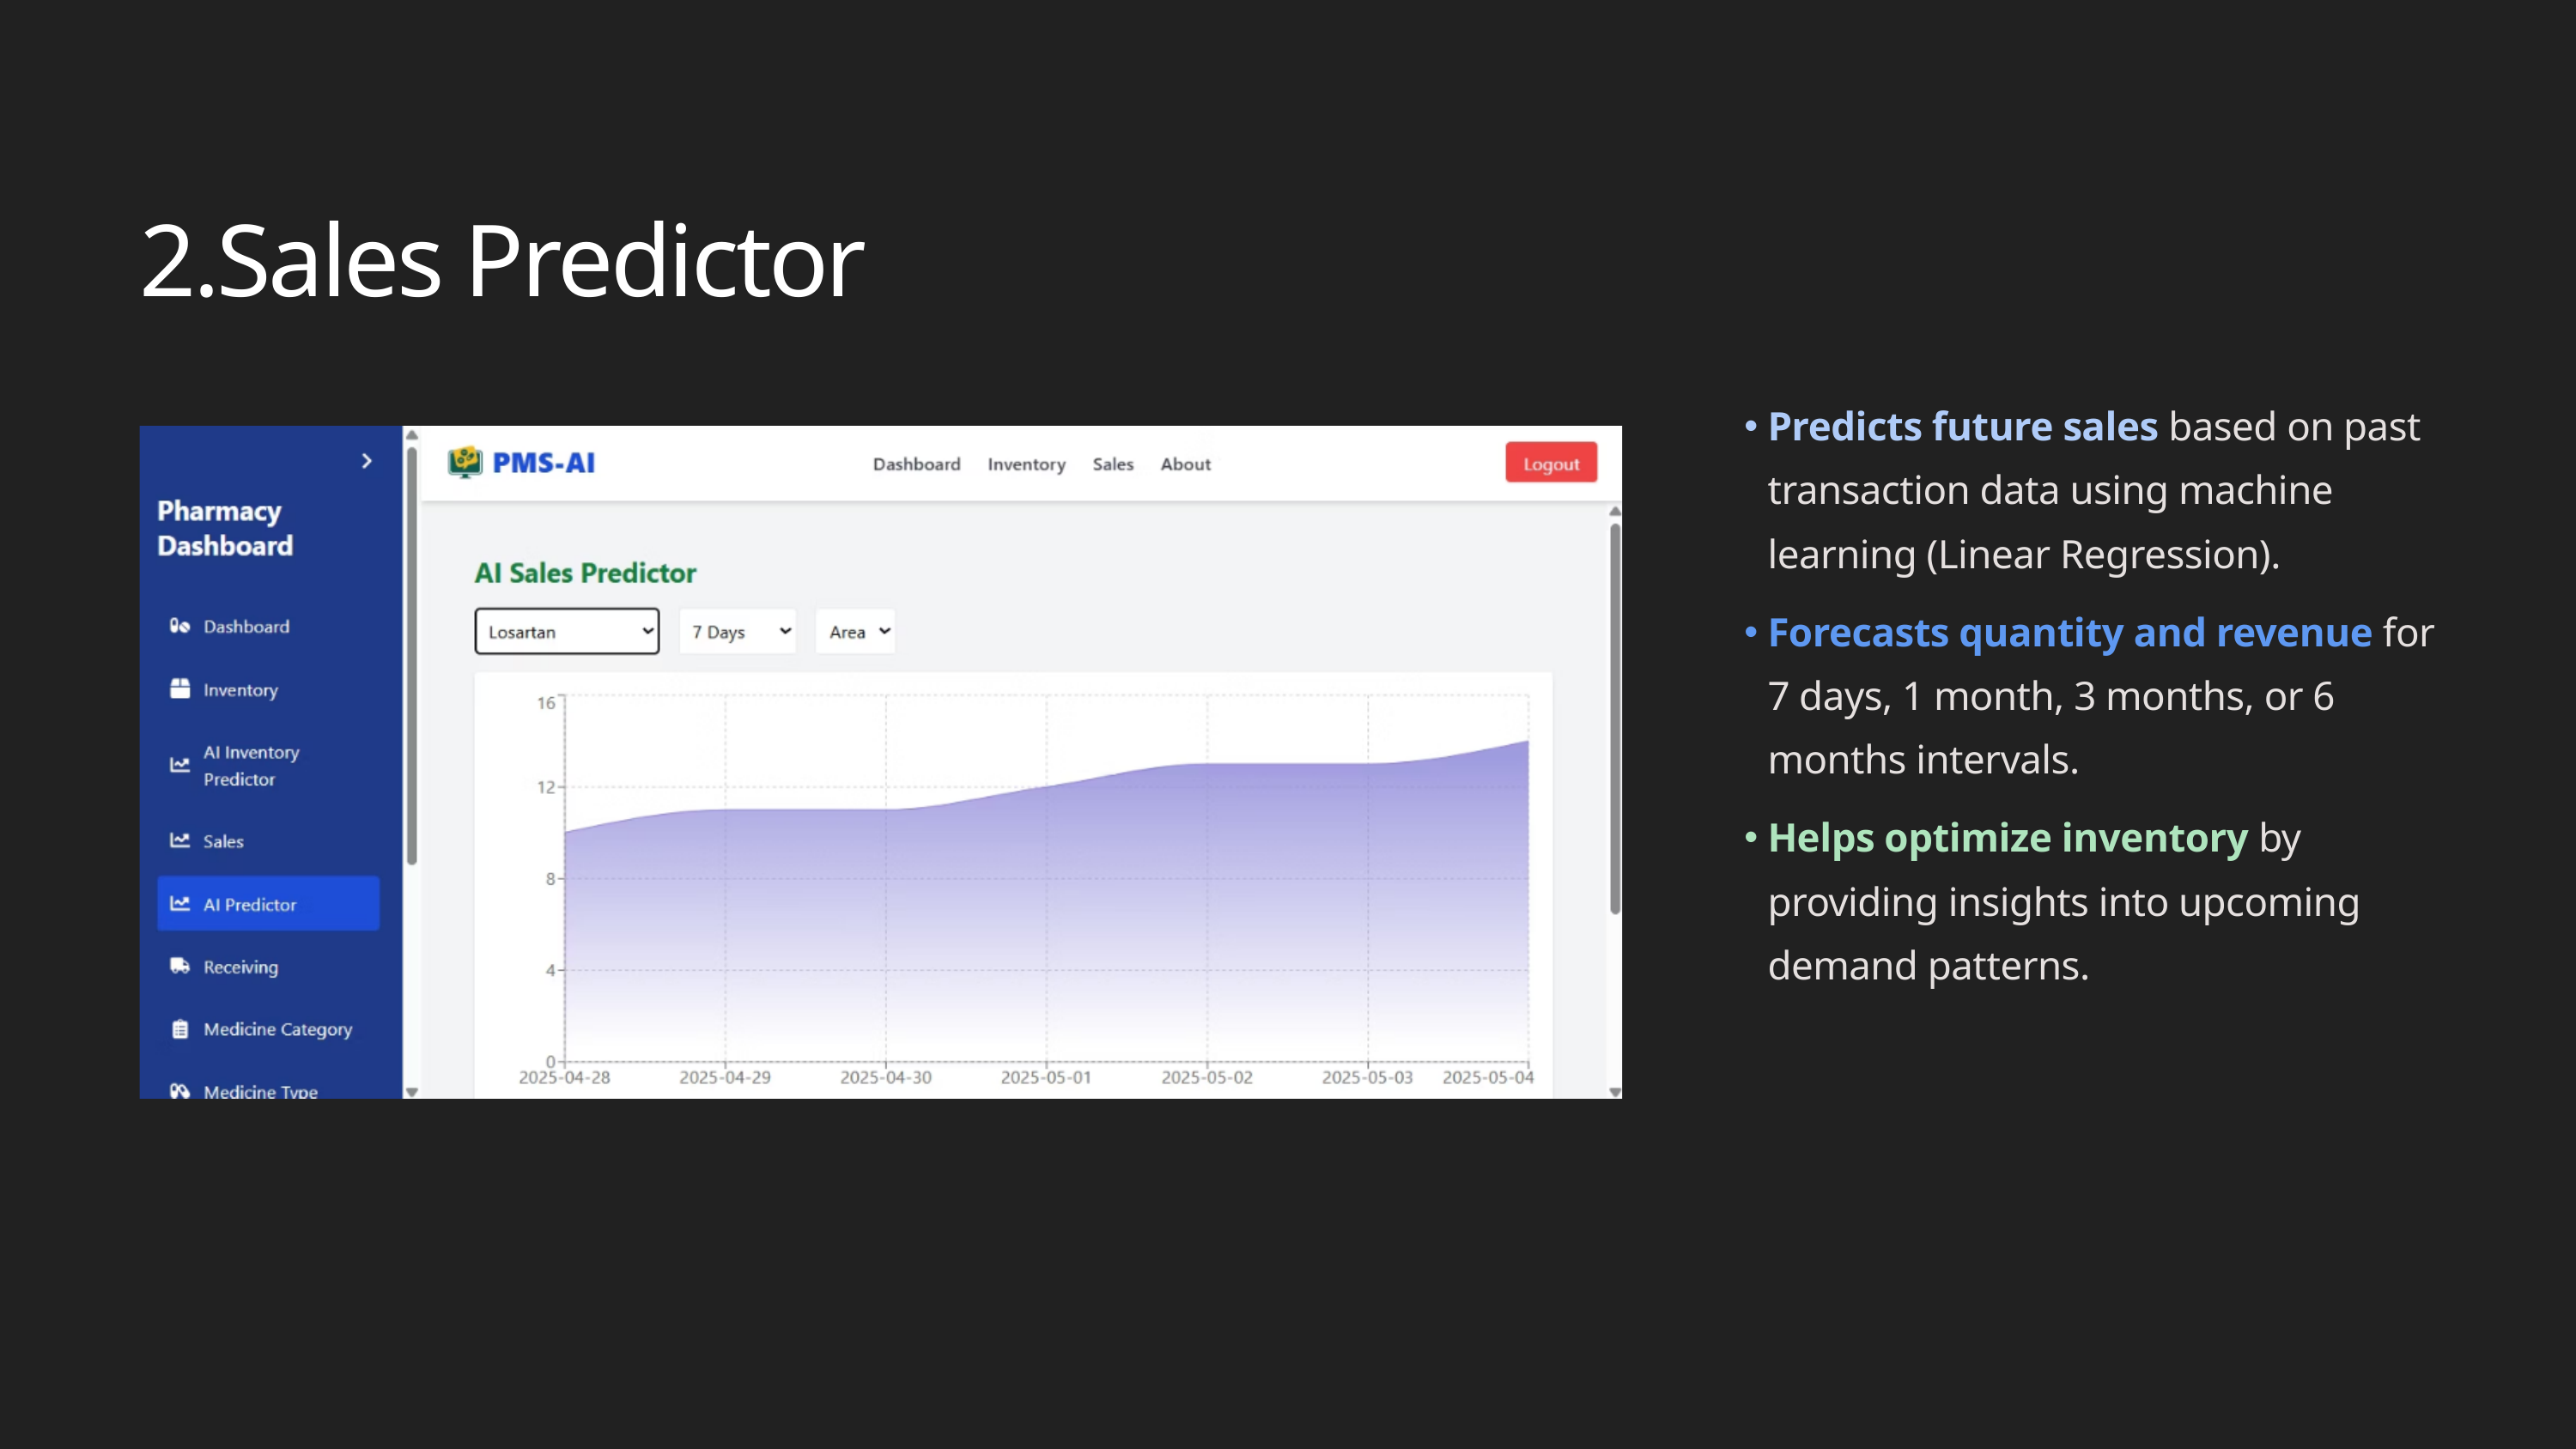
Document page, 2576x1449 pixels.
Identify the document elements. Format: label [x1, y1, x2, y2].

text_box [1721, 395, 2438, 587]
text_box [1721, 600, 2438, 793]
text_box [0, 0, 2576, 1449]
text_box [1721, 806, 2438, 998]
text_box [139, 196, 1164, 322]
